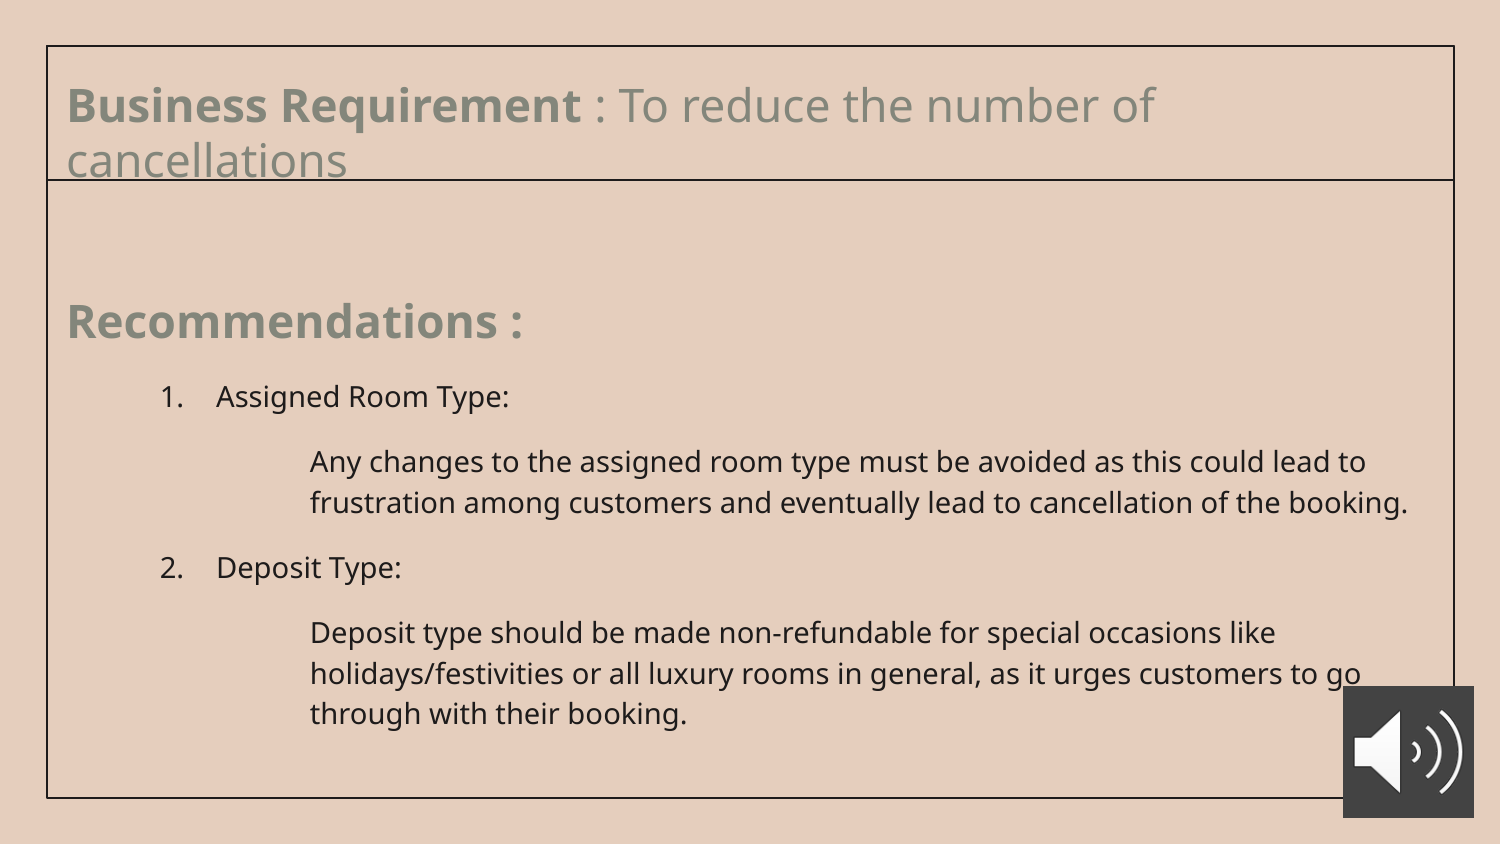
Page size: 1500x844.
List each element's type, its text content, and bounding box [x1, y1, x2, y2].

list Business Requirement : To reduce the number of cancellations Recommendations : Assigned Room Type: Any changes to the assigned room type must be avoided as this could lead to frustration among customers and eventually lead to cancellation of the booking. Deposit Type: Deposit type should be made non-refundable for special occasions like holidays/festivities or all luxury rooms in general, as it urges customers to go through with their booking. [51, 61, 1449, 844]
picture [1341, 685, 1476, 819]
